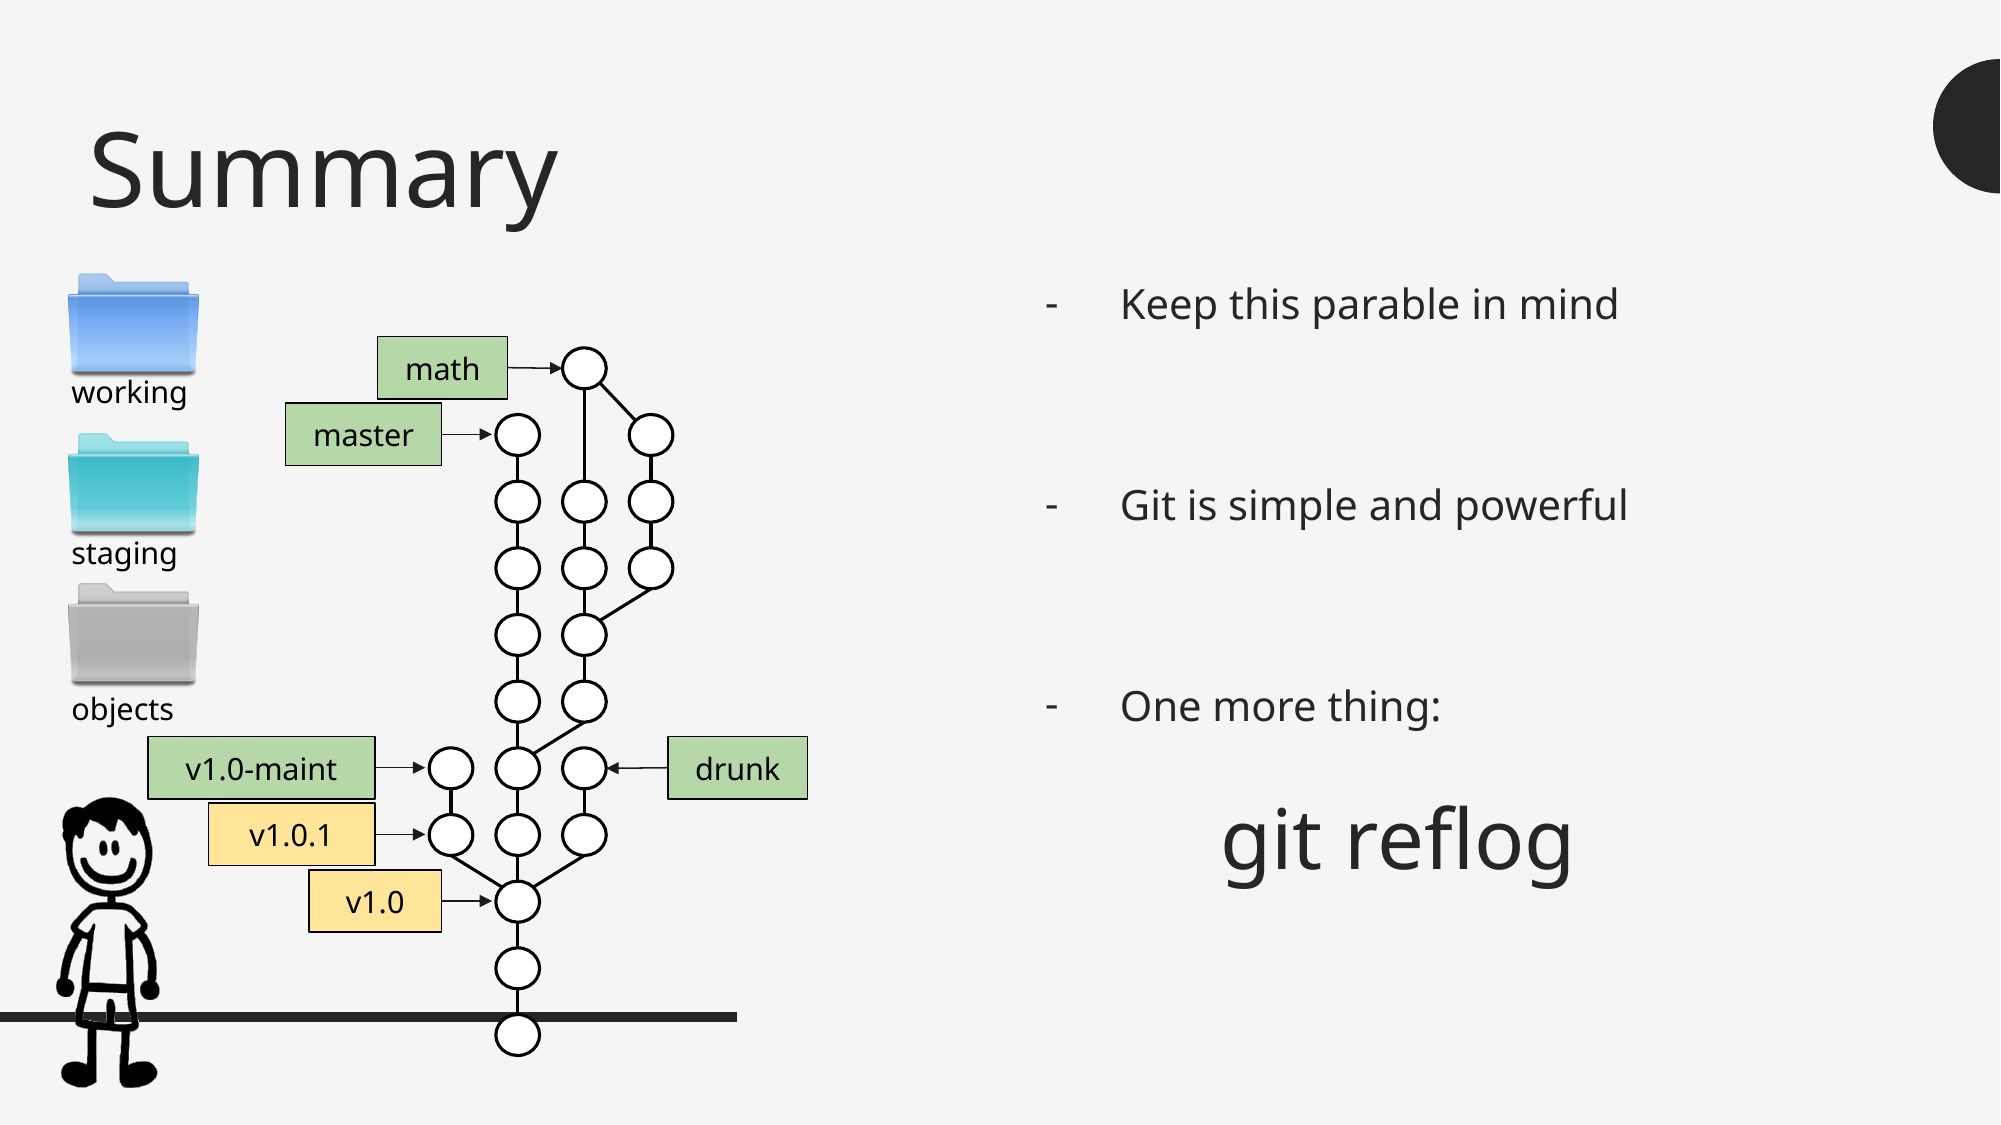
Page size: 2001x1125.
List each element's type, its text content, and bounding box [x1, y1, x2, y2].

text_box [51, 259, 319, 425]
title Summary [68, 97, 1932, 223]
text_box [51, 425, 319, 575]
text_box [51, 575, 319, 759]
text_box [147, 336, 808, 1056]
list Keep this parable in mind Git is simple and powerful One more thing: git reflog [999, 252, 1795, 932]
picture [42, 777, 173, 1105]
